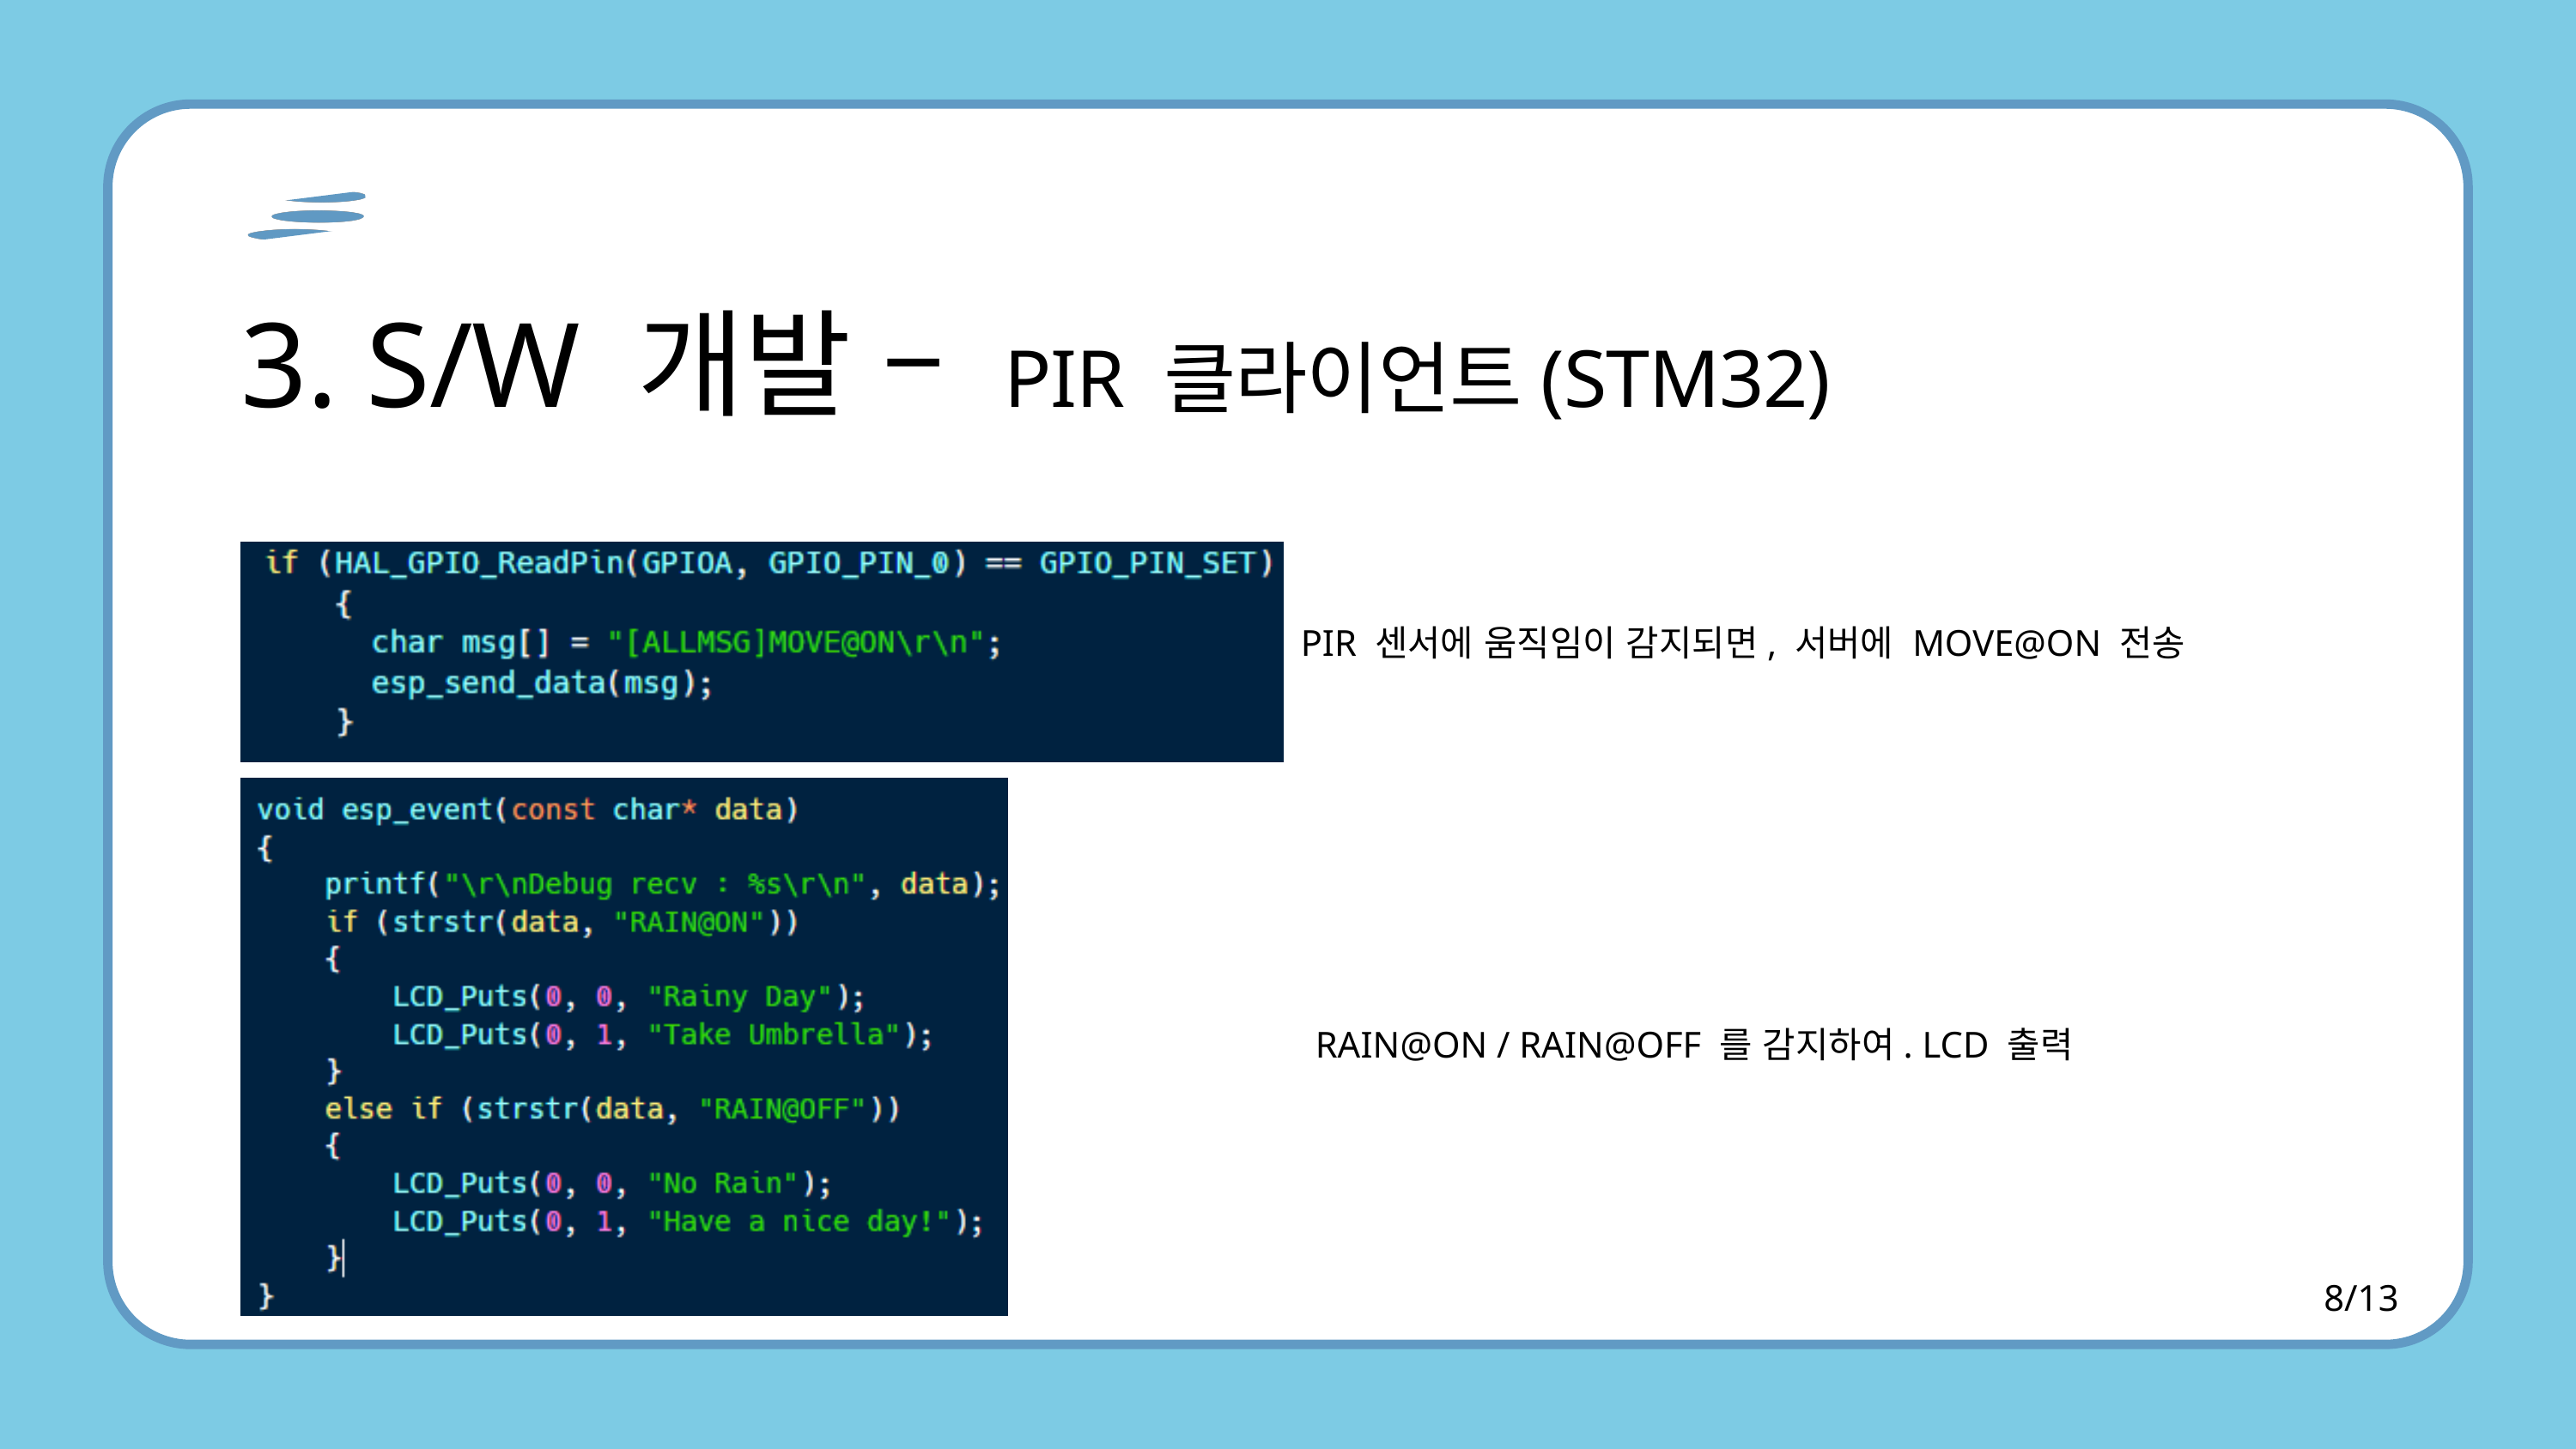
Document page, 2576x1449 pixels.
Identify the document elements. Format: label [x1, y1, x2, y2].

text_box [107, 103, 2469, 1345]
picture [240, 777, 1008, 1317]
picture [240, 541, 1284, 763]
